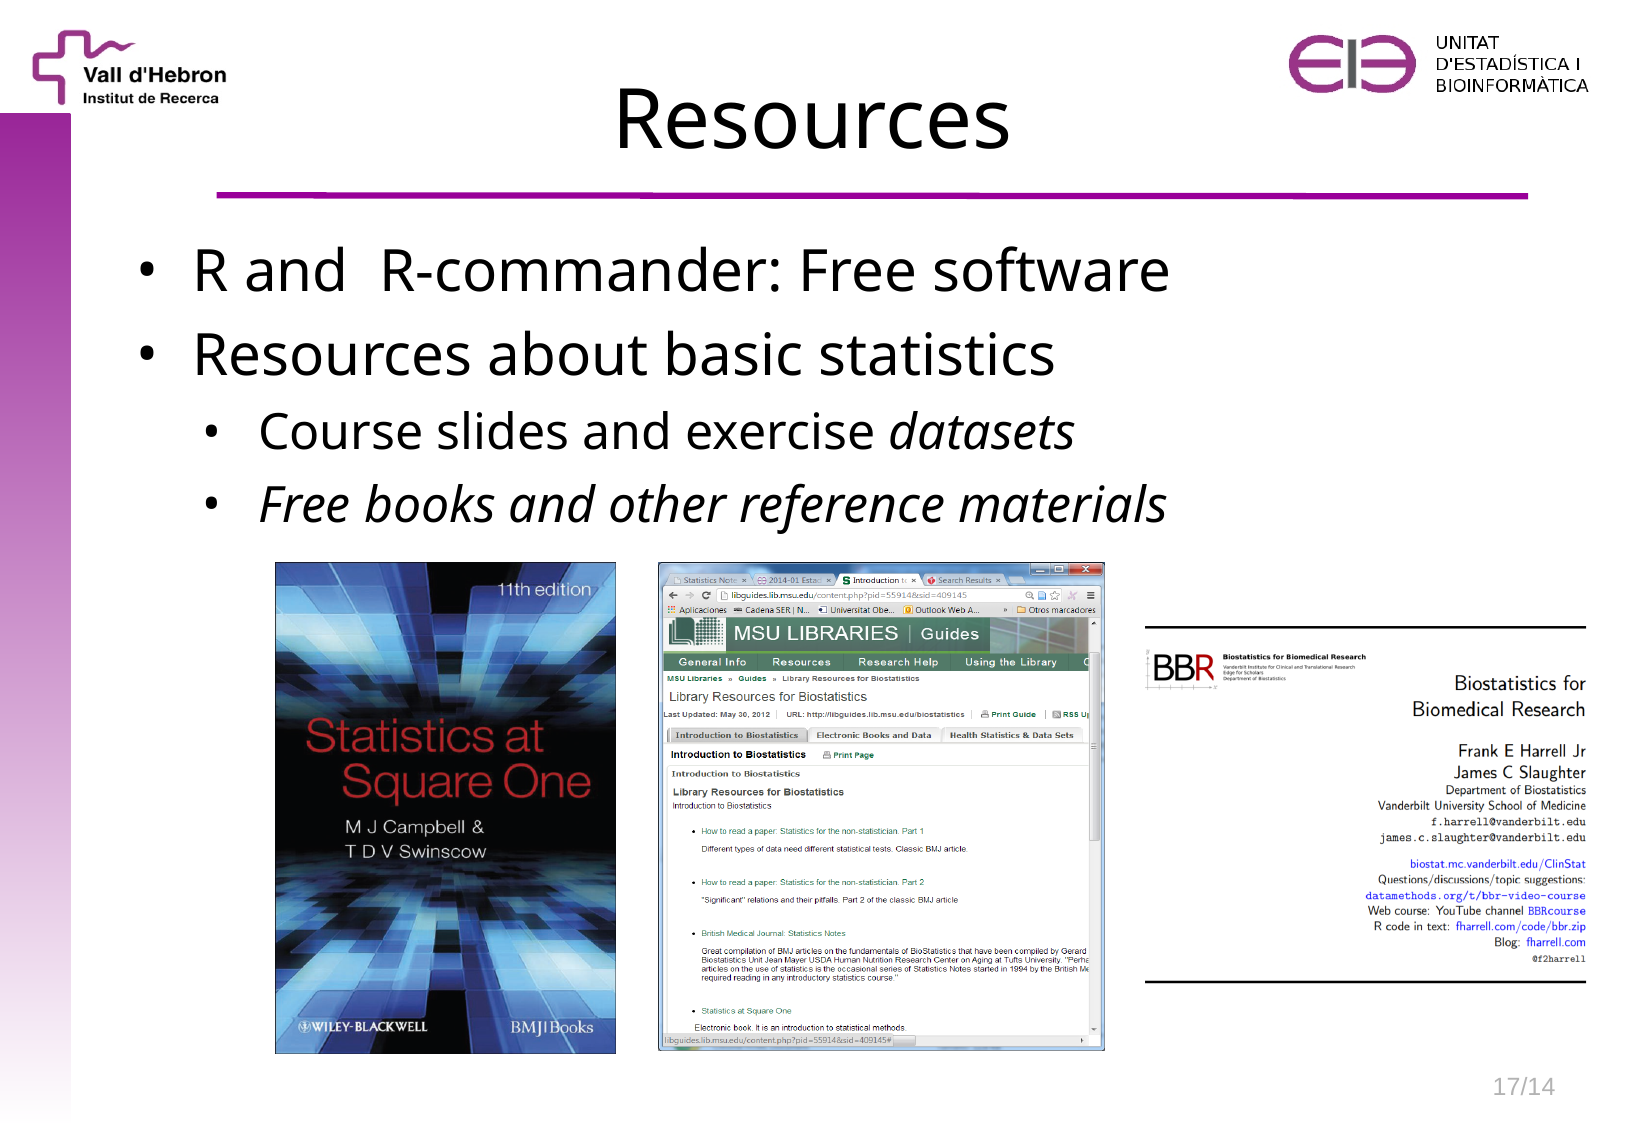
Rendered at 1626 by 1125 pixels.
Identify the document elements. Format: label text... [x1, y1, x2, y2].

list R and R-commander: Free software Resources about basic statistics Course slides and exercise datasets Free books and other reference materials [121, 224, 1504, 878]
picture [1141, 621, 1591, 988]
title Resources [249, 27, 1376, 204]
picture [1279, 24, 1625, 100]
picture [31, 29, 227, 106]
picture [658, 562, 1105, 1052]
picture [274, 562, 616, 1054]
